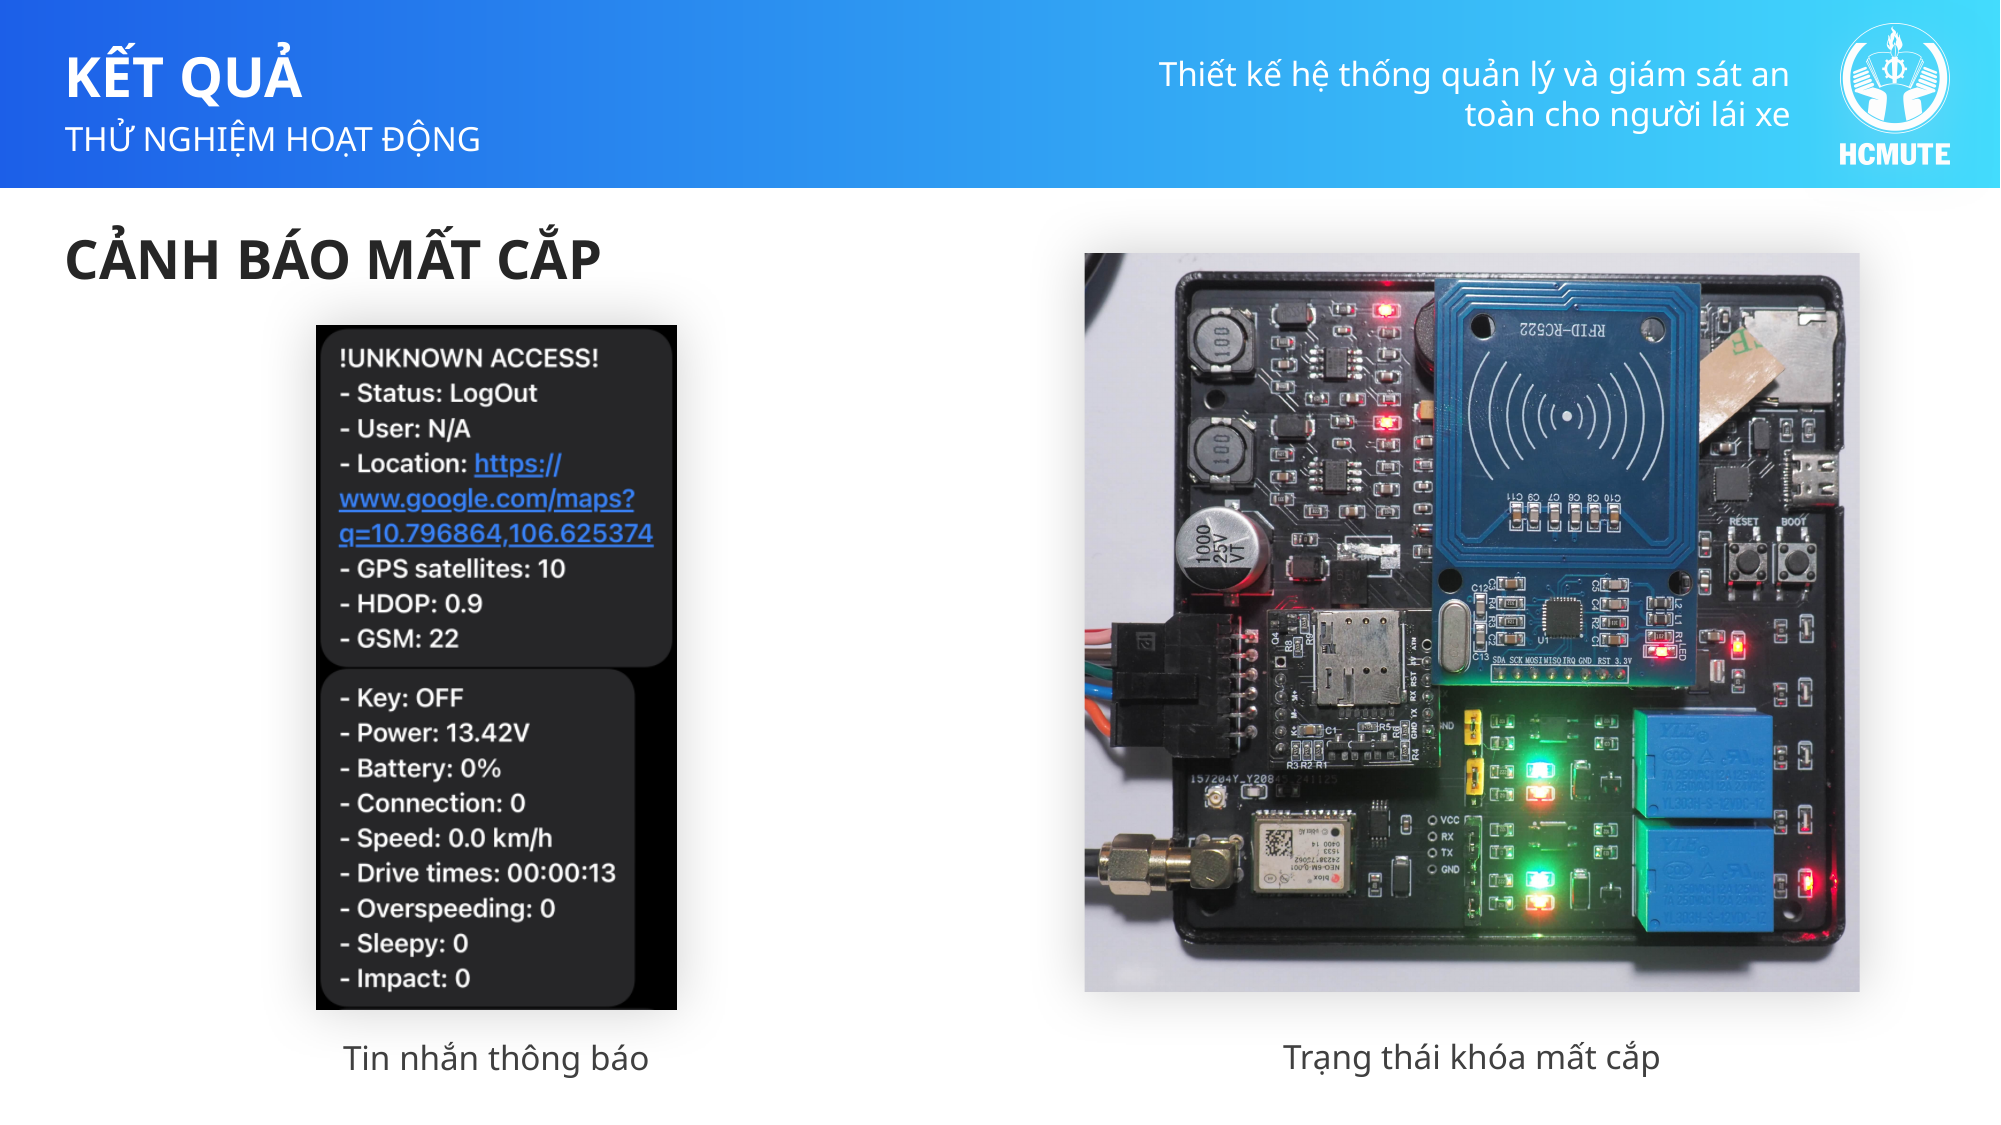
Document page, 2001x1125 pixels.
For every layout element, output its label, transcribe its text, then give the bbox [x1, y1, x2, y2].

text_box Thiết kế hệ thống quản lý và giám sát an toàn cho người lái xe [1114, 46, 1806, 141]
picture [1084, 253, 1860, 992]
text_box Tin nhắn thông báo [239, 1009, 754, 1091]
picture [316, 325, 677, 1010]
text_box CẢNH BÁO MẤT CẮP [50, 218, 944, 298]
text_box [0, 0, 1850, 189]
text_box ĐÁNH GIÁ KẾT QUẢ [1814, 0, 1978, 189]
text_box KẾT QUẢ [50, 34, 1057, 116]
picture [1840, 23, 1950, 165]
text_box THỬ NGHIỆM HOẠT ĐỘNG [50, 111, 536, 166]
text_box Trạng thái khóa mất cắp [1112, 1019, 1832, 1095]
text_box [1942, 0, 2000, 189]
